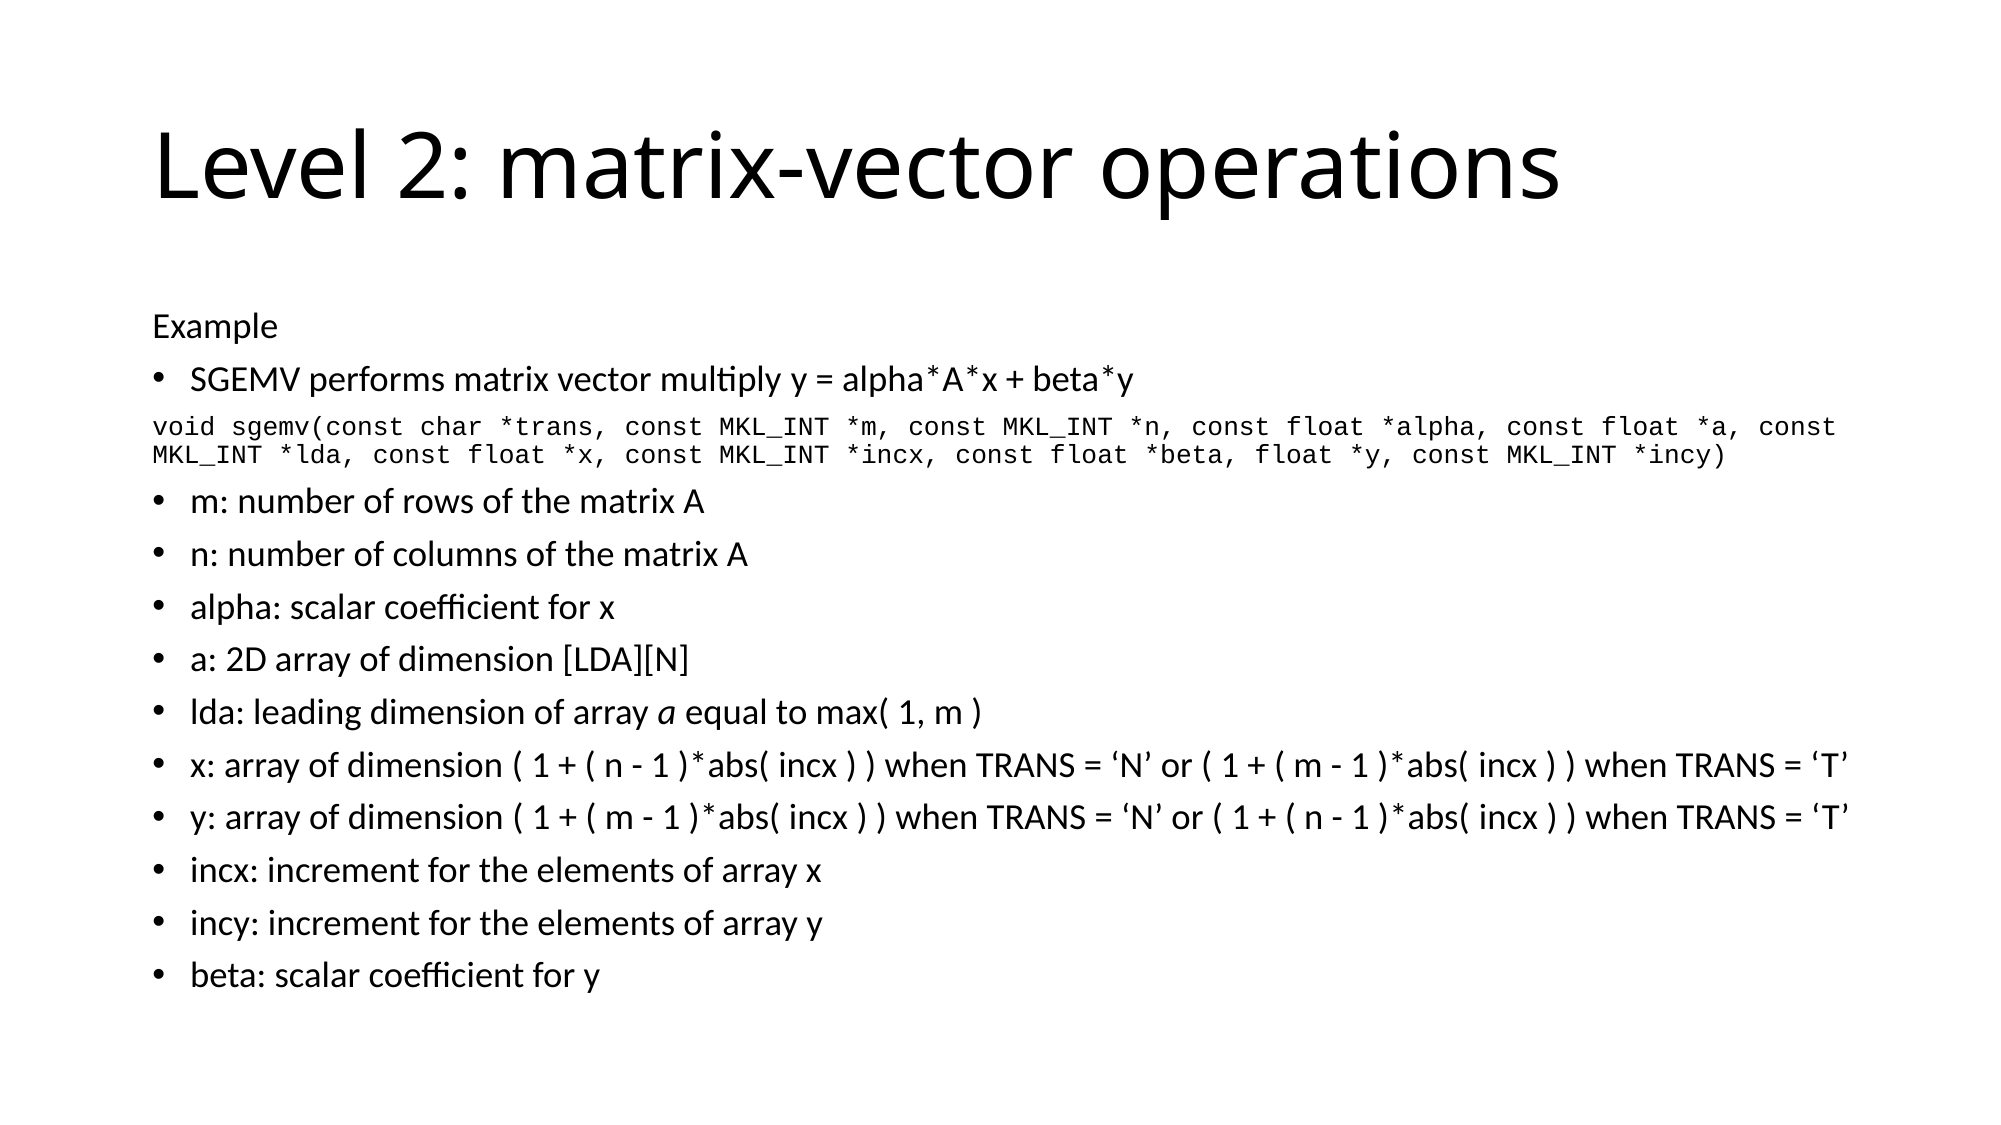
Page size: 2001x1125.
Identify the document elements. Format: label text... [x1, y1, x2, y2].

title Level 2: matrix-vector operations [137, 59, 1863, 278]
list Example SGEMV performs matrix vector multiply y = alpha*A*x + beta*y void sgemv(const char *trans, const MKL_INT *m, const MKL_INT *n, const float *alpha, const float *a, const MKL_INT *lda, const float *x, const MKL_INT *incx, const float *beta, float *y, const MKL_INT *incy) m: number of rows of the matrix A n: number of columns of the matrix A alpha: scalar coefficient for x a: 2D array of dimension [LDA][N] lda: leading dimension of array a equal to max( 1, m ) x: array of dimension ( 1 + ( n - 1 )*abs( incx ) ) when TRANS = ‘N’ or ( 1 + ( m - 1 )*abs( incx ) ) when TRANS = ‘T’ y: array of dimension ( 1 + ( m - 1 )*abs( incx ) ) when TRANS = ‘N’ or ( 1 + ( n - 1 )*abs( incx ) ) when TRANS = ‘T’ incx: increment for the elements of array x incy: increment for the elements of array y beta: scalar coefficient for y [137, 299, 1912, 1014]
